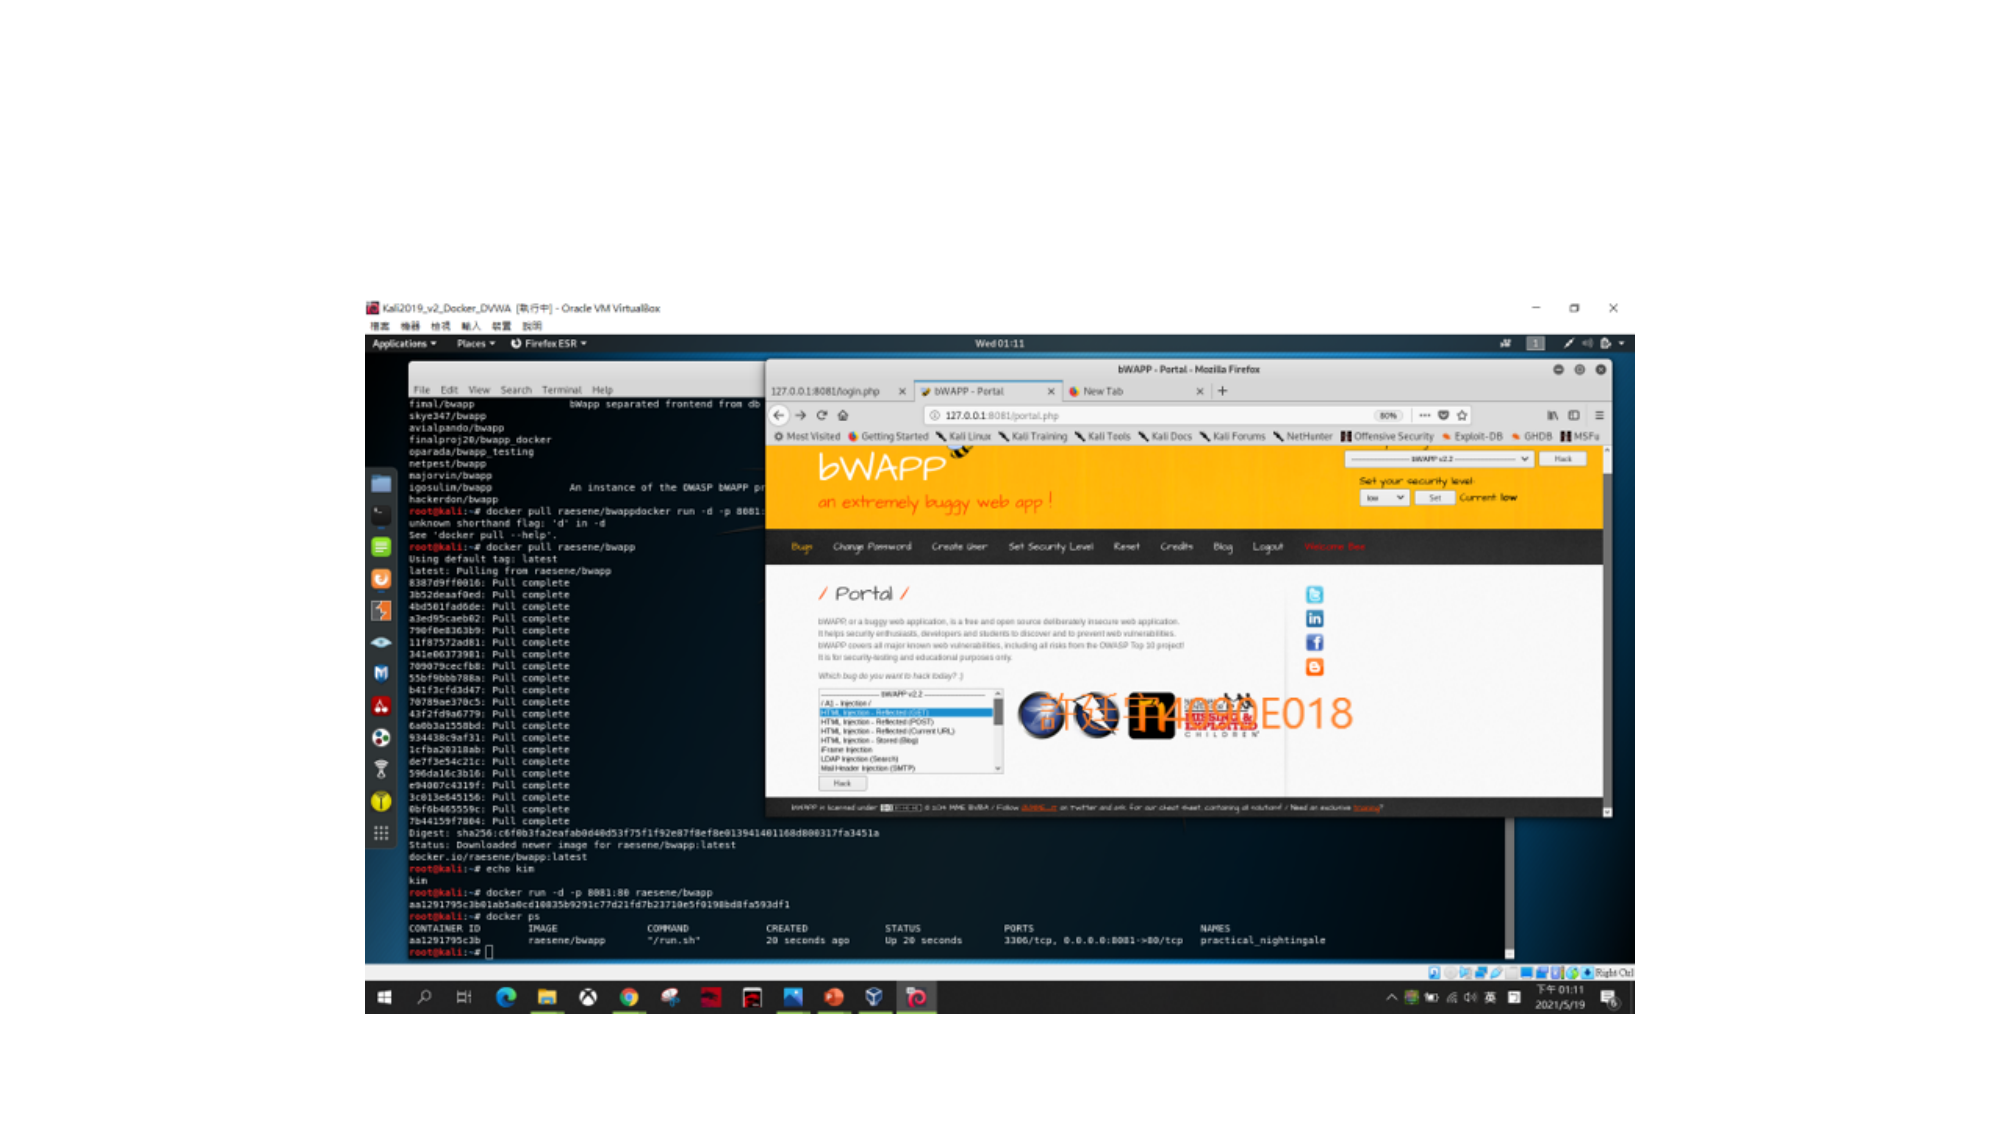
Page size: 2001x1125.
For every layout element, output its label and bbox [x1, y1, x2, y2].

list [365, 299, 1635, 1014]
